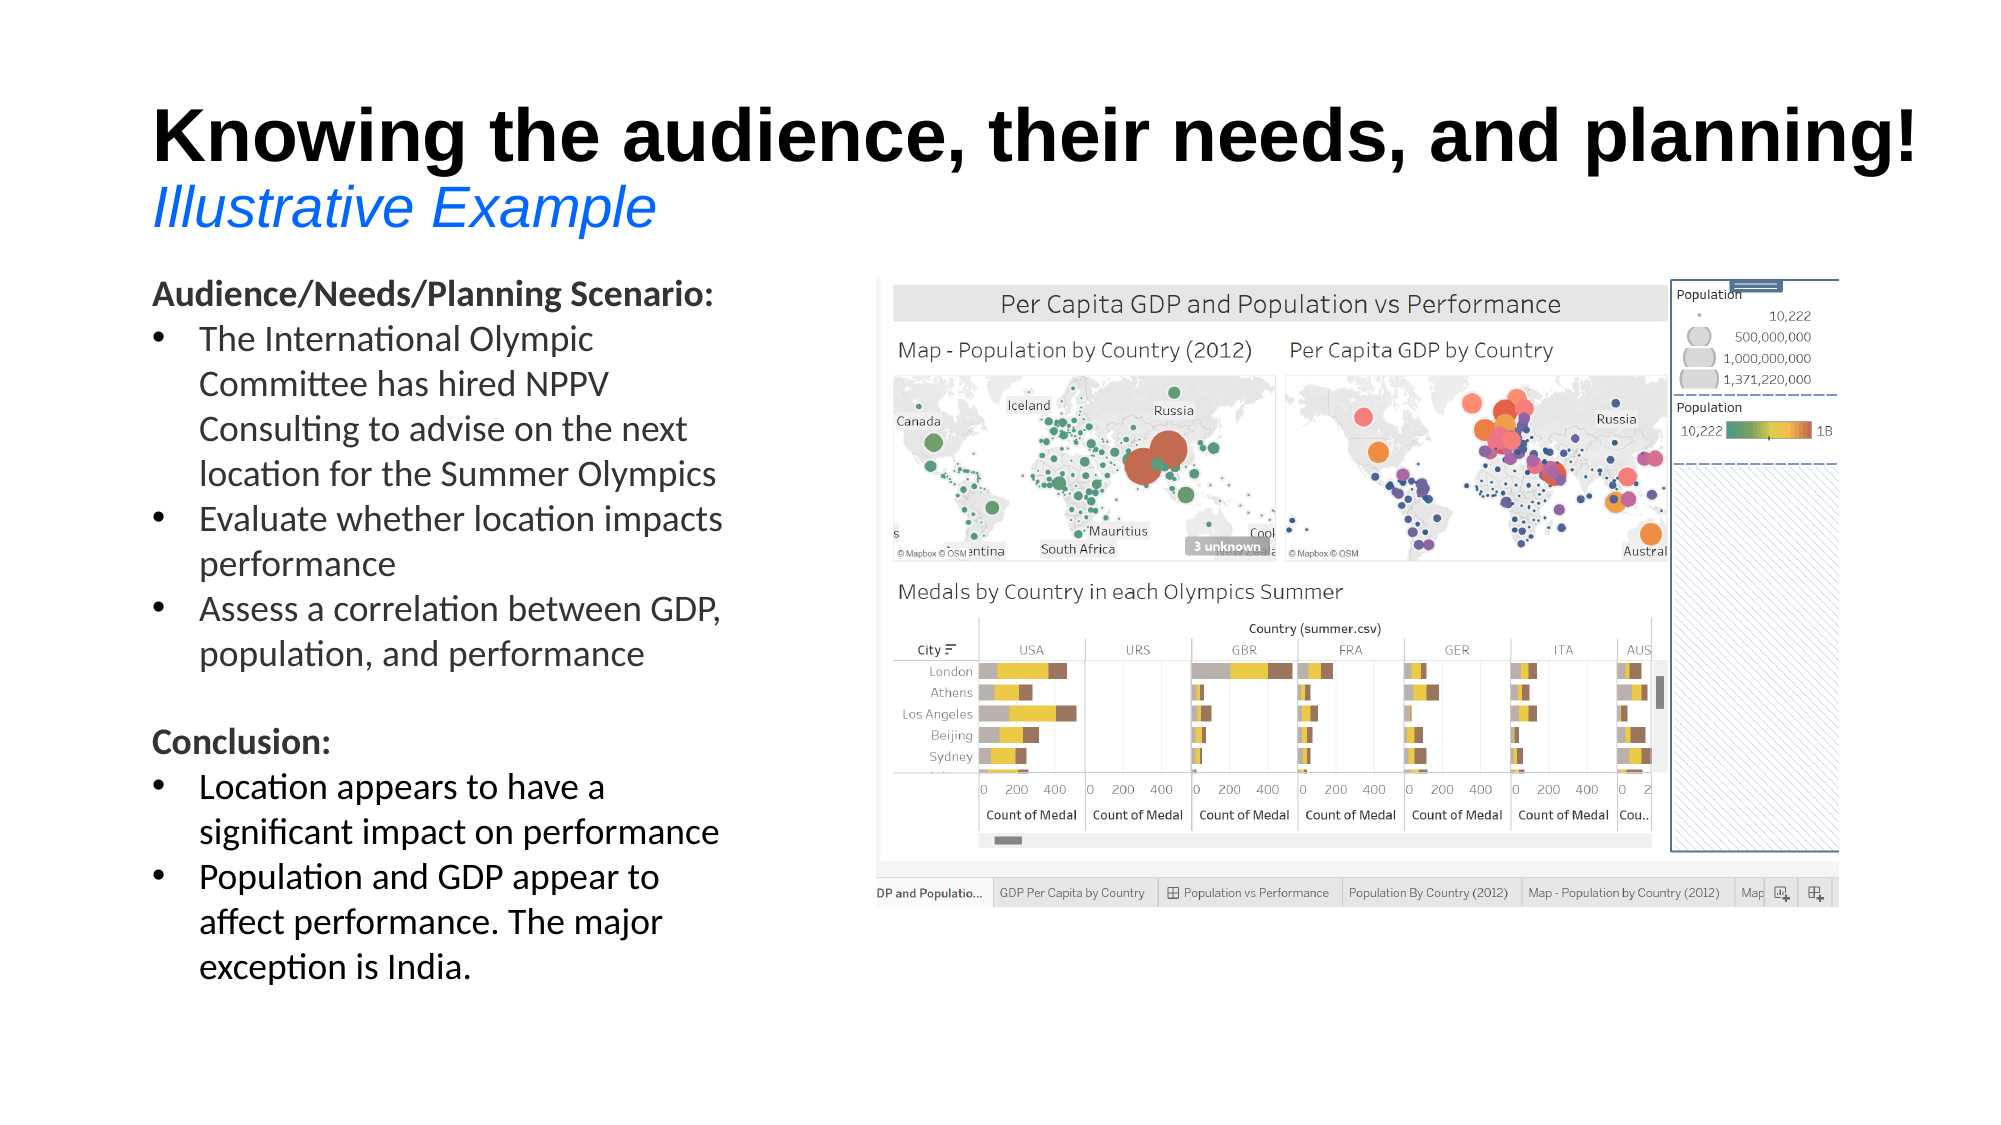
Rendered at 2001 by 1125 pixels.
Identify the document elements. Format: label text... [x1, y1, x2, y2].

title Knowing the audience, their needs, and planning! Illustrative Example [137, 59, 1989, 278]
text_box Audience/Needs/Planning Scenario: The International Olympic Committee has hired NPPV Consulting to advise on the next location for the Summer Olympics Evaluate whether location impacts performance Assess a correlation between GDP, population, and performance [137, 261, 769, 709]
text_box Conclusion: Location appears to have a significant impact on performance Population and GDP appear to affect performance. The major exception is India. [137, 709, 769, 1039]
picture [876, 277, 1839, 907]
